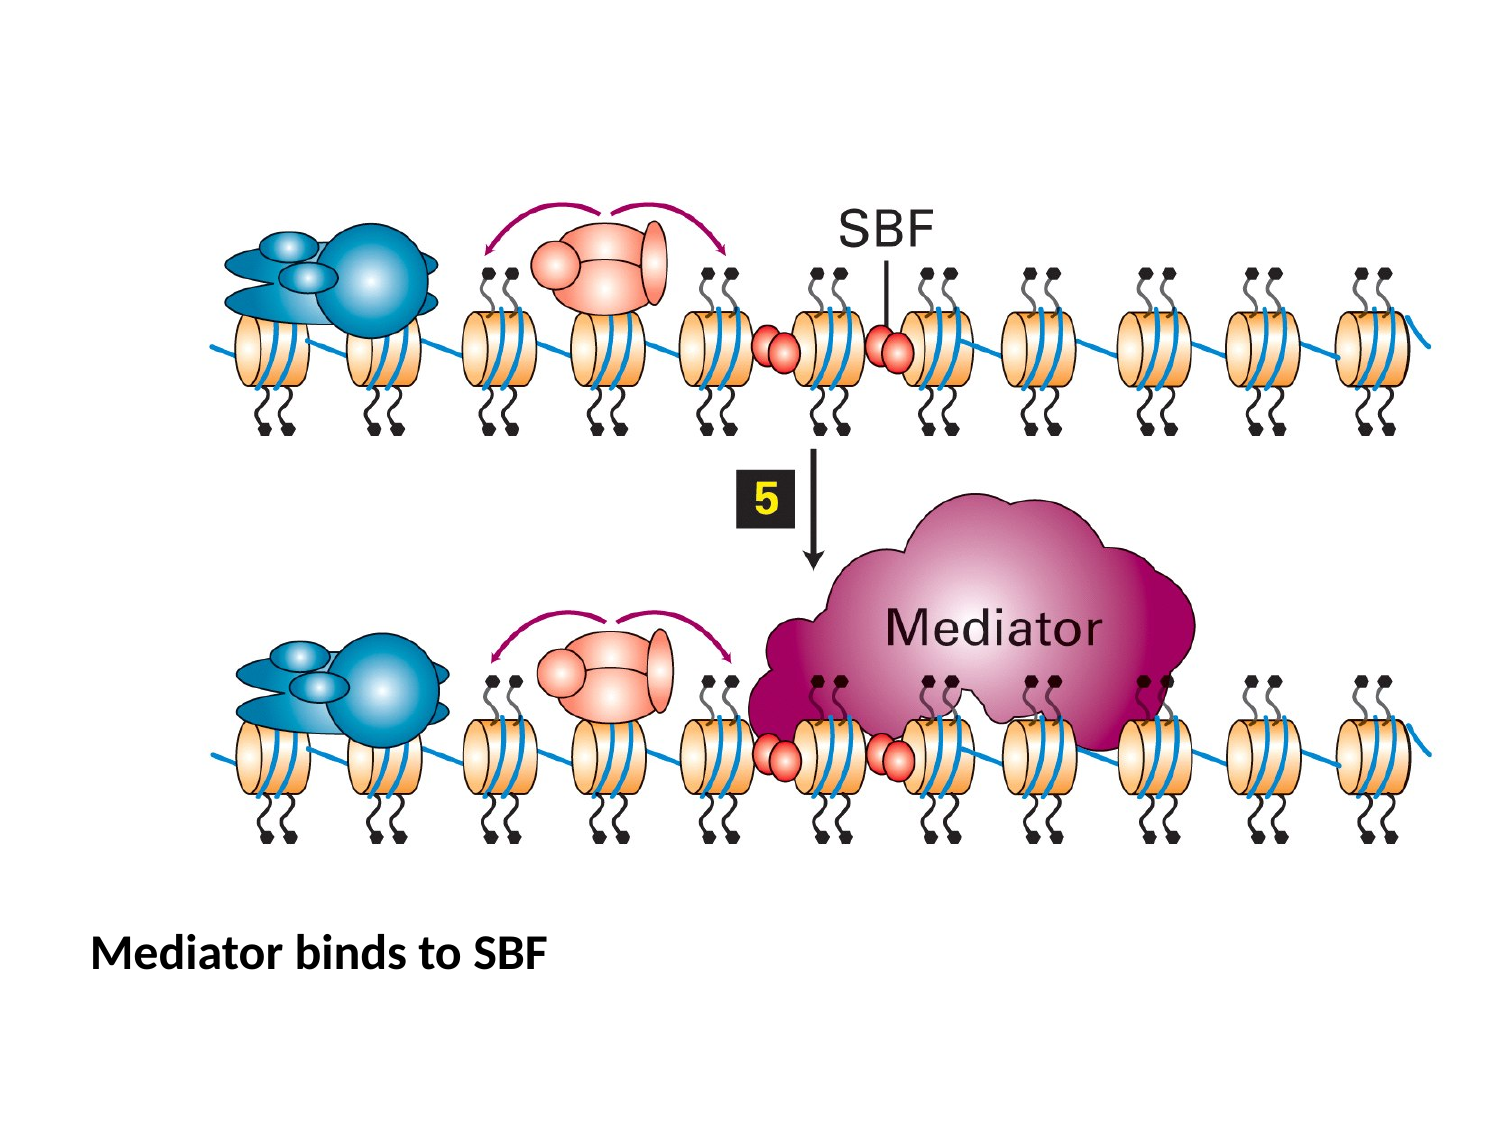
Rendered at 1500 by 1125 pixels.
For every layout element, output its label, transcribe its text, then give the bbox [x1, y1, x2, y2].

text_box Mediator binds to SBF [74, 912, 1288, 988]
picture [187, 176, 1451, 873]
